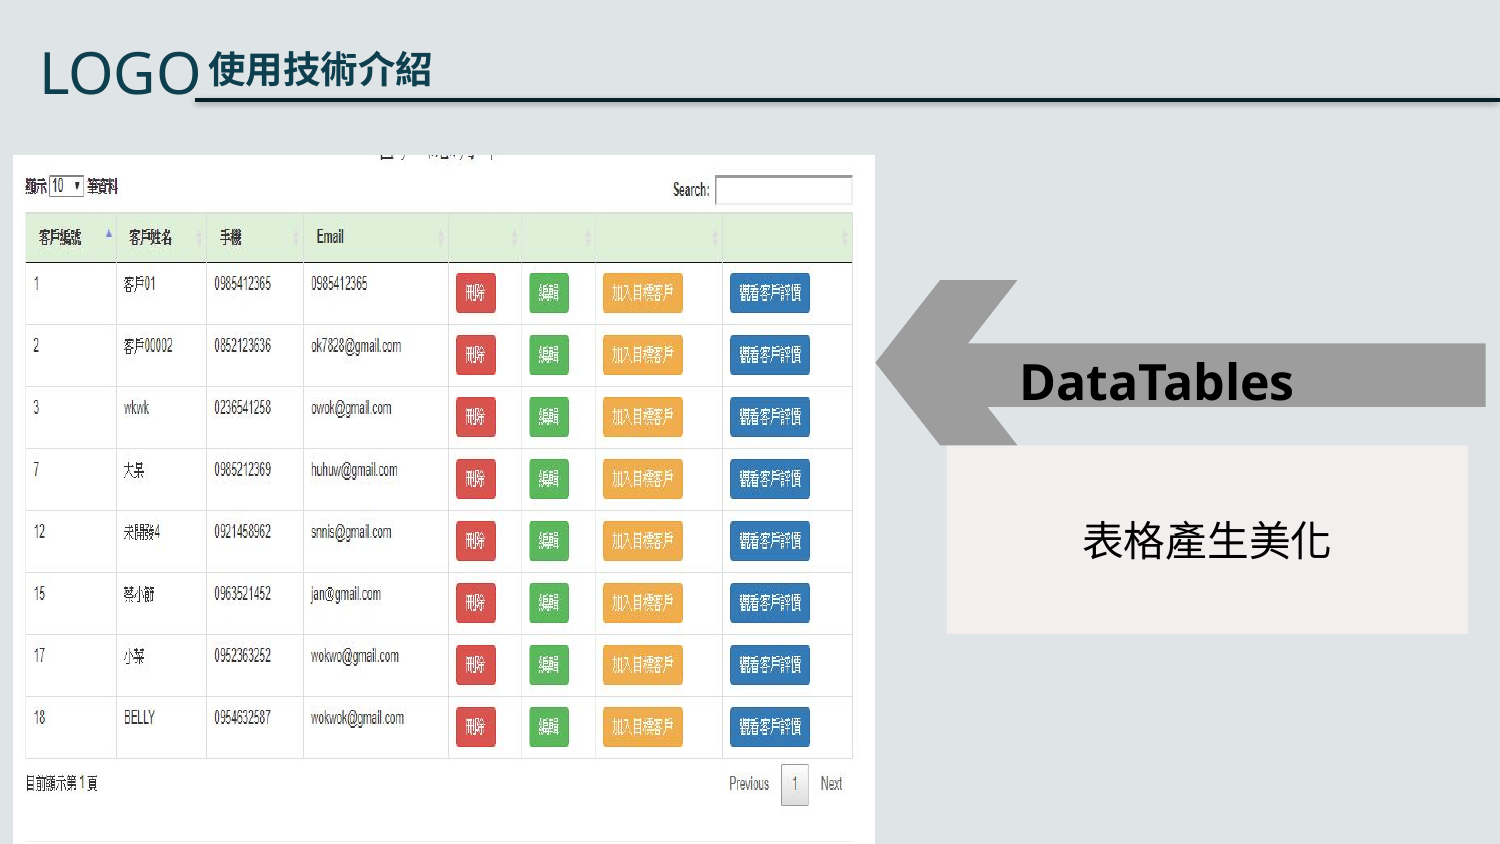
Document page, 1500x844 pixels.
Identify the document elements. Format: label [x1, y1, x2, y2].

text_box [880, 279, 1486, 446]
text_box [946, 454, 1469, 635]
picture [0, 0, 1500, 844]
